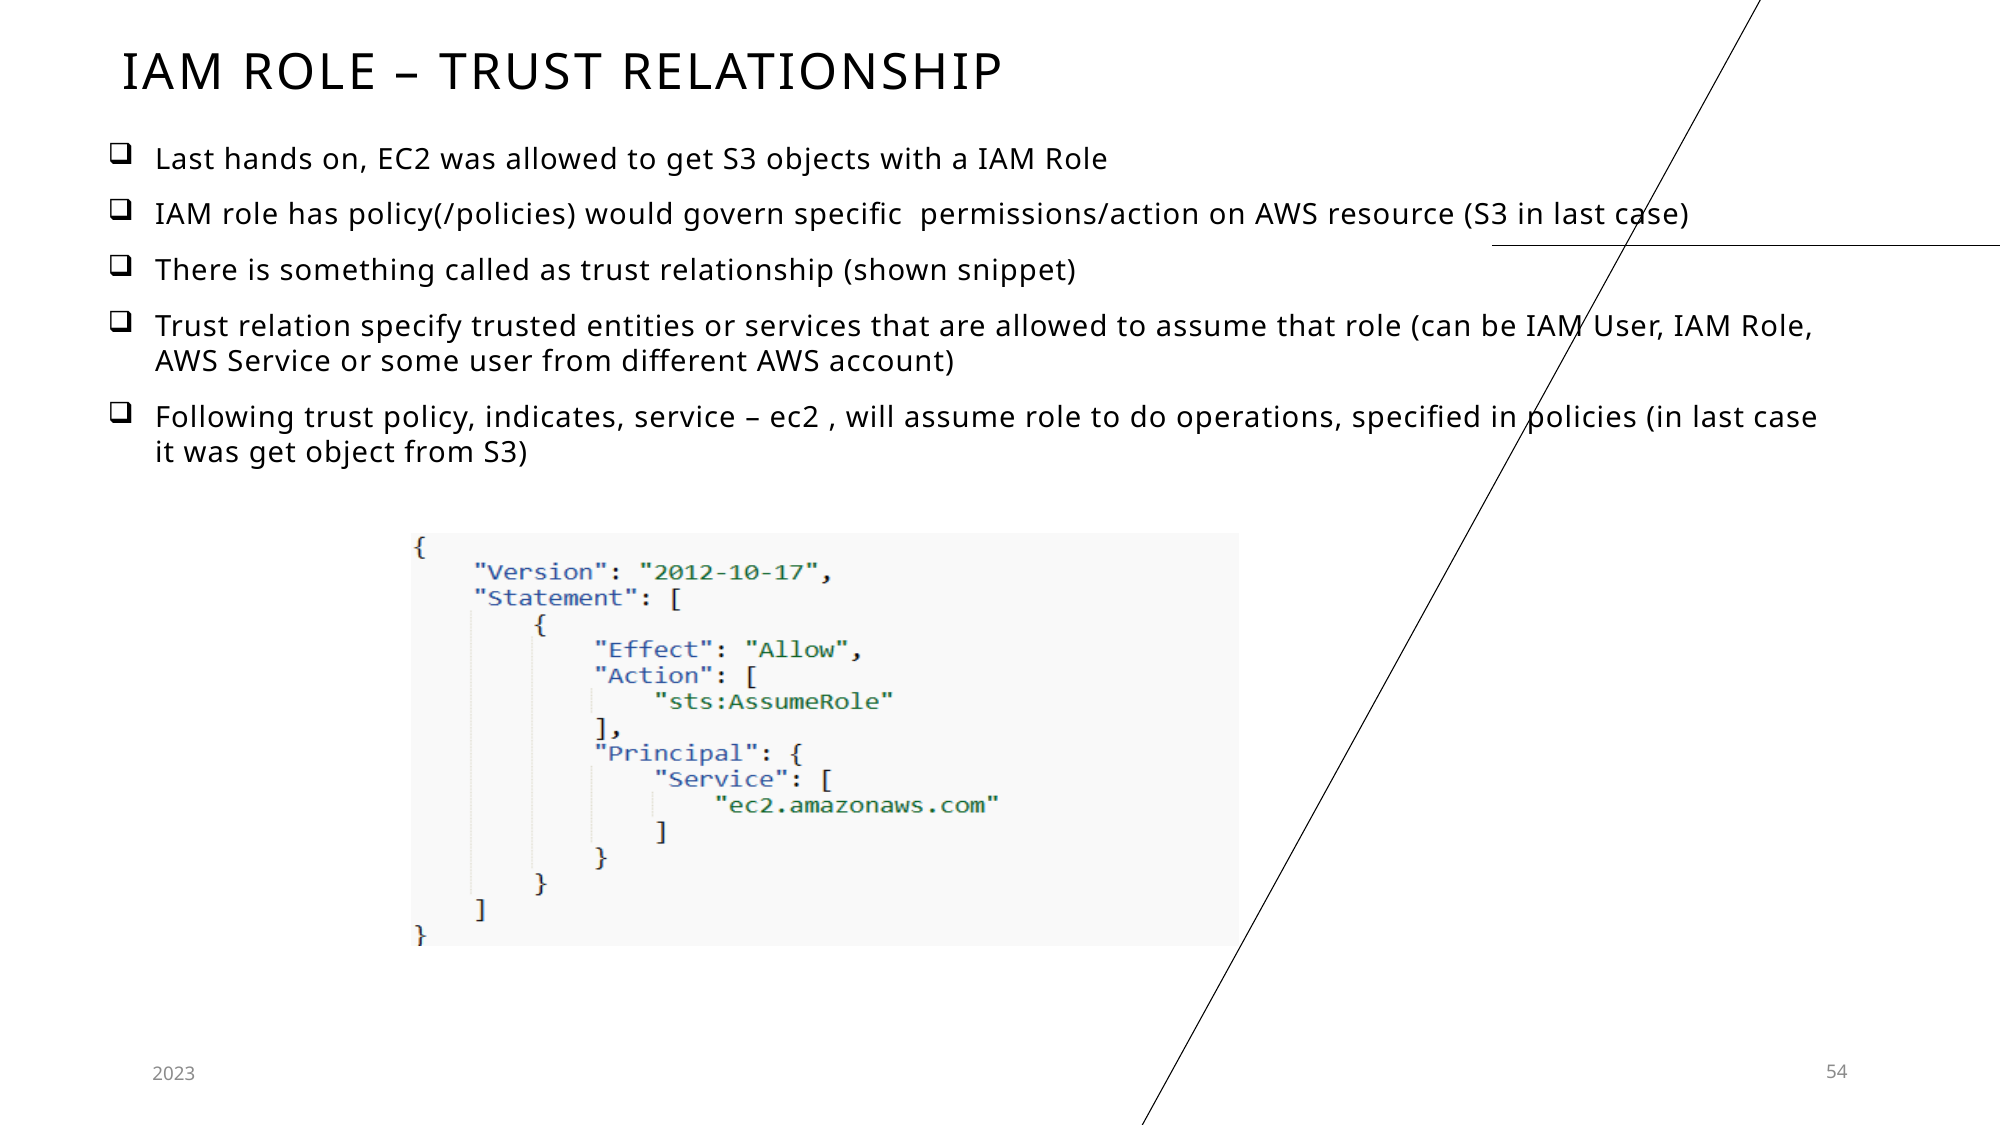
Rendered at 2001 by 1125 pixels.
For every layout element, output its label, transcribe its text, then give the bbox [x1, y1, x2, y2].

list Last hands on, EC2 was allowed to get S3 objects with a IAM Role IAM role has policy(/policies) would govern specific permissions/action on AWS resource (S3 in last case) There is something called as trust relationship (shown snippet) Trust relation specify trusted entities or services that are allowed to assume that role (can be IAM User, IAM Role, AWS Service or some user from different AWS account) Following trust policy, indicates, service – ec2 , will assume role to do operations, specified in policies (in last case it was get object from S3) [93, 132, 1848, 1030]
slide_number 2023 [137, 1042, 338, 1103]
picture [411, 533, 1239, 946]
title IAM Role – Trust Relationship [108, 23, 1445, 108]
slide_number 54 [1412, 1042, 1863, 1103]
